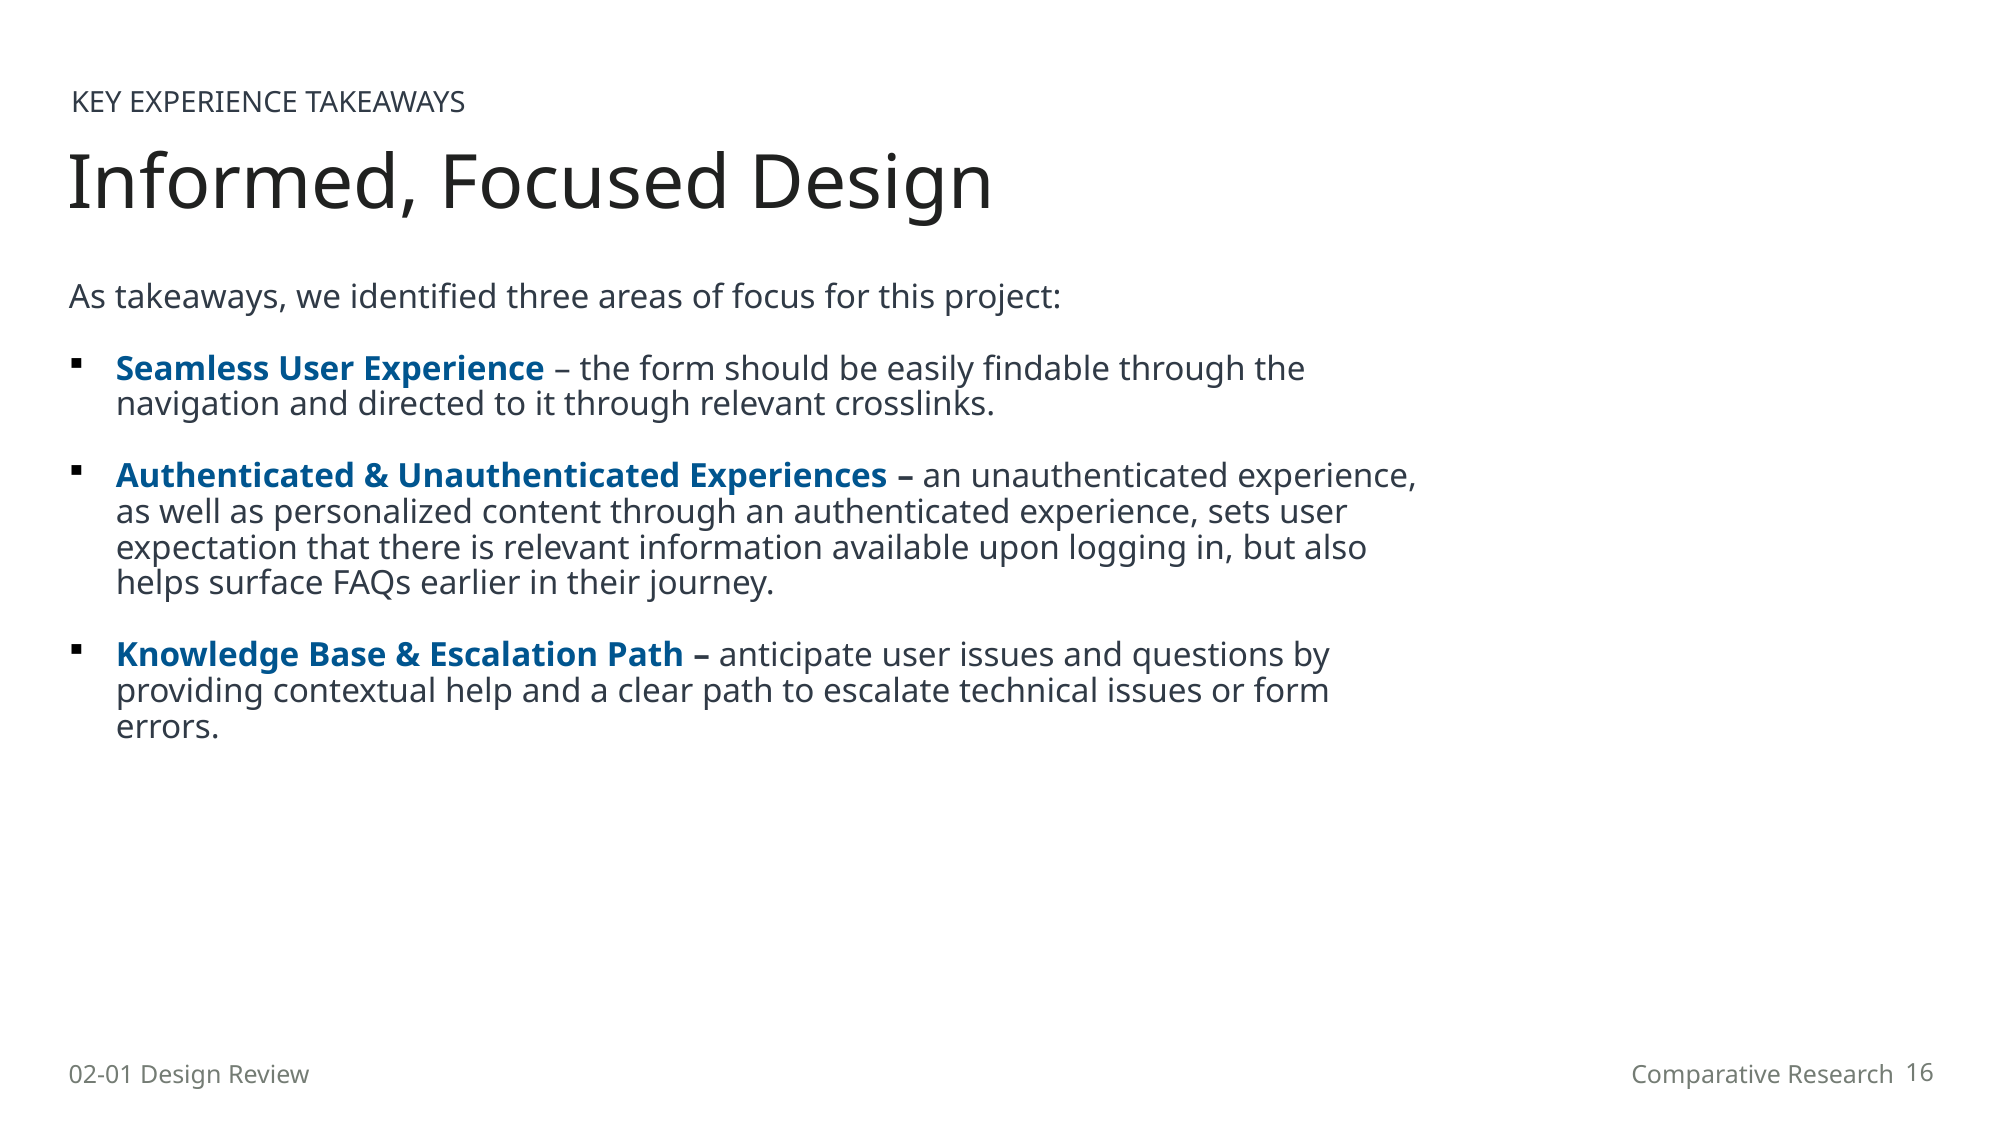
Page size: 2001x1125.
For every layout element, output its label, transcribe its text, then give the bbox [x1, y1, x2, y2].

text_box As takeaways, we identified three areas of focus for this project: Seamless User Experience – the form should be easily findable through the navigation and directed to it through relevant crosslinks. Authenticated & Unauthenticated Experiences – an unauthenticated experience, as well as personalized content through an authenticated experience, sets user expectation that there is relevant information available upon logging in, but also helps surface FAQs earlier in their journey. Knowledge Base & Escalation Path – anticipate user issues and questions by providing contextual help and a clear path to escalate technical issues or form errors. [68, 272, 1452, 789]
text_box 02-01 Design Review [68, 1051, 516, 1097]
list KEY EXPERIENCE TAKEAWAYS [56, 79, 753, 136]
slide_number 16 [1882, 1043, 1949, 1104]
text_box Informed, Focused Design [52, 136, 1932, 259]
text_box Comparative Research [1462, 1051, 1882, 1097]
